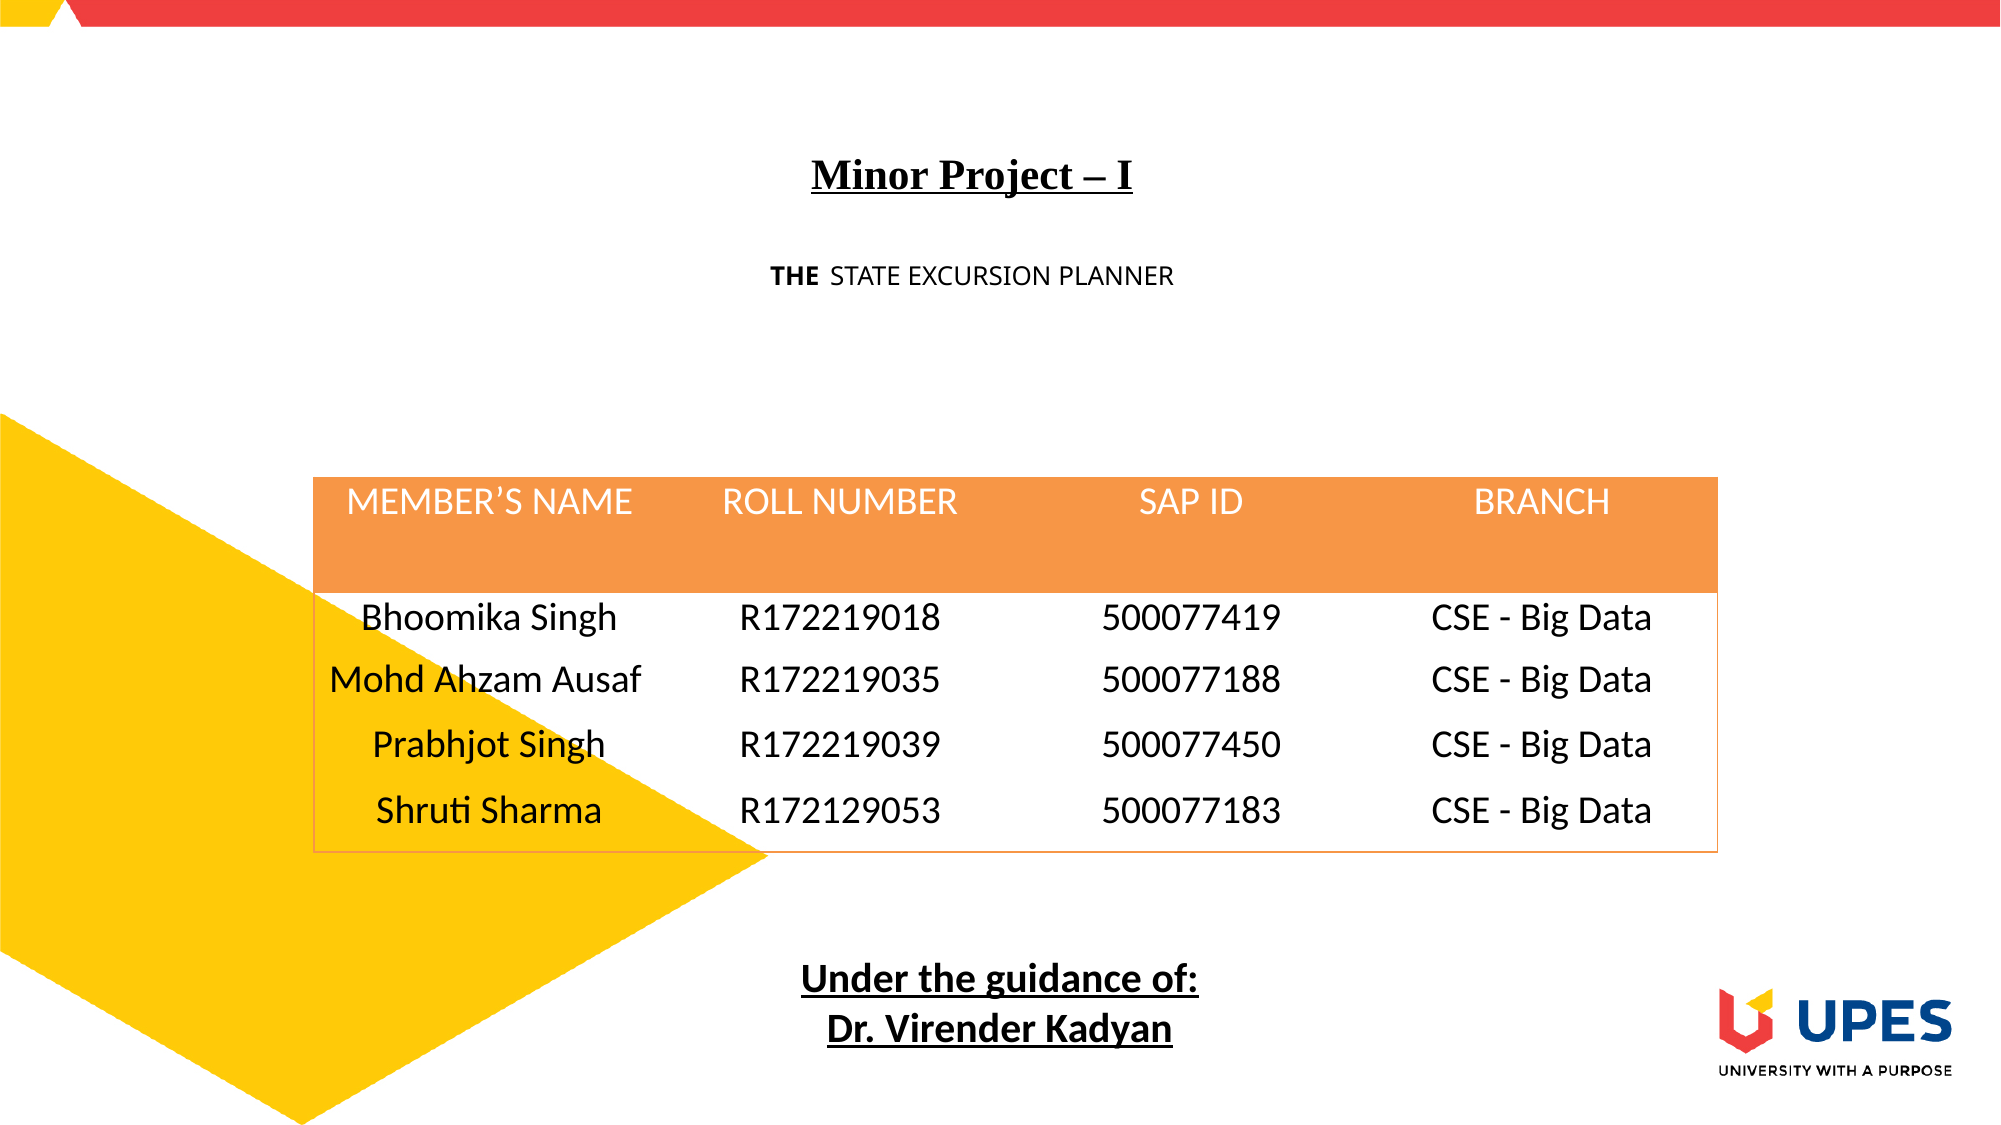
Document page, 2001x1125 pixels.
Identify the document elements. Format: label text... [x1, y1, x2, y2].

table_cell CSE - Big Data [1367, 593, 1717, 655]
table_header SAP ID [1016, 478, 1367, 593]
table_header ROLL NUMBER [665, 478, 1016, 593]
picture [0, 0, 2001, 1125]
table_cell CSE - Big Data [1367, 721, 1717, 786]
table_cell CSE - Big Data [1367, 655, 1717, 721]
table_cell R172219039 [665, 721, 1016, 786]
table_cell Prabhjot Singh [315, 721, 665, 786]
table_cell 500077183 [1016, 786, 1367, 851]
table_cell 500077188 [1016, 655, 1367, 721]
table_header BRANCH [1367, 478, 1717, 593]
text_box Under the guidance of: Dr. Virender Kadyan [500, 943, 1500, 1109]
table_cell Shruti Sharma [315, 786, 665, 851]
table_cell 500077450 [1016, 721, 1367, 786]
table_header MEMBER’S NAME [315, 478, 665, 593]
table_cell R172129053 [665, 786, 1016, 851]
table_cell Bhoomika Singh [315, 593, 665, 655]
table_cell R172219035 [665, 655, 1016, 721]
table_cell Mohd Ahzam Ausaf [315, 655, 665, 721]
title Minor Project – I THE STATE EXCURSION PLANNER [0, 64, 1973, 304]
table_cell CSE - Big Data [1367, 786, 1717, 851]
table_cell 500077419 [1016, 593, 1367, 655]
table_cell R172219018 [665, 593, 1016, 655]
